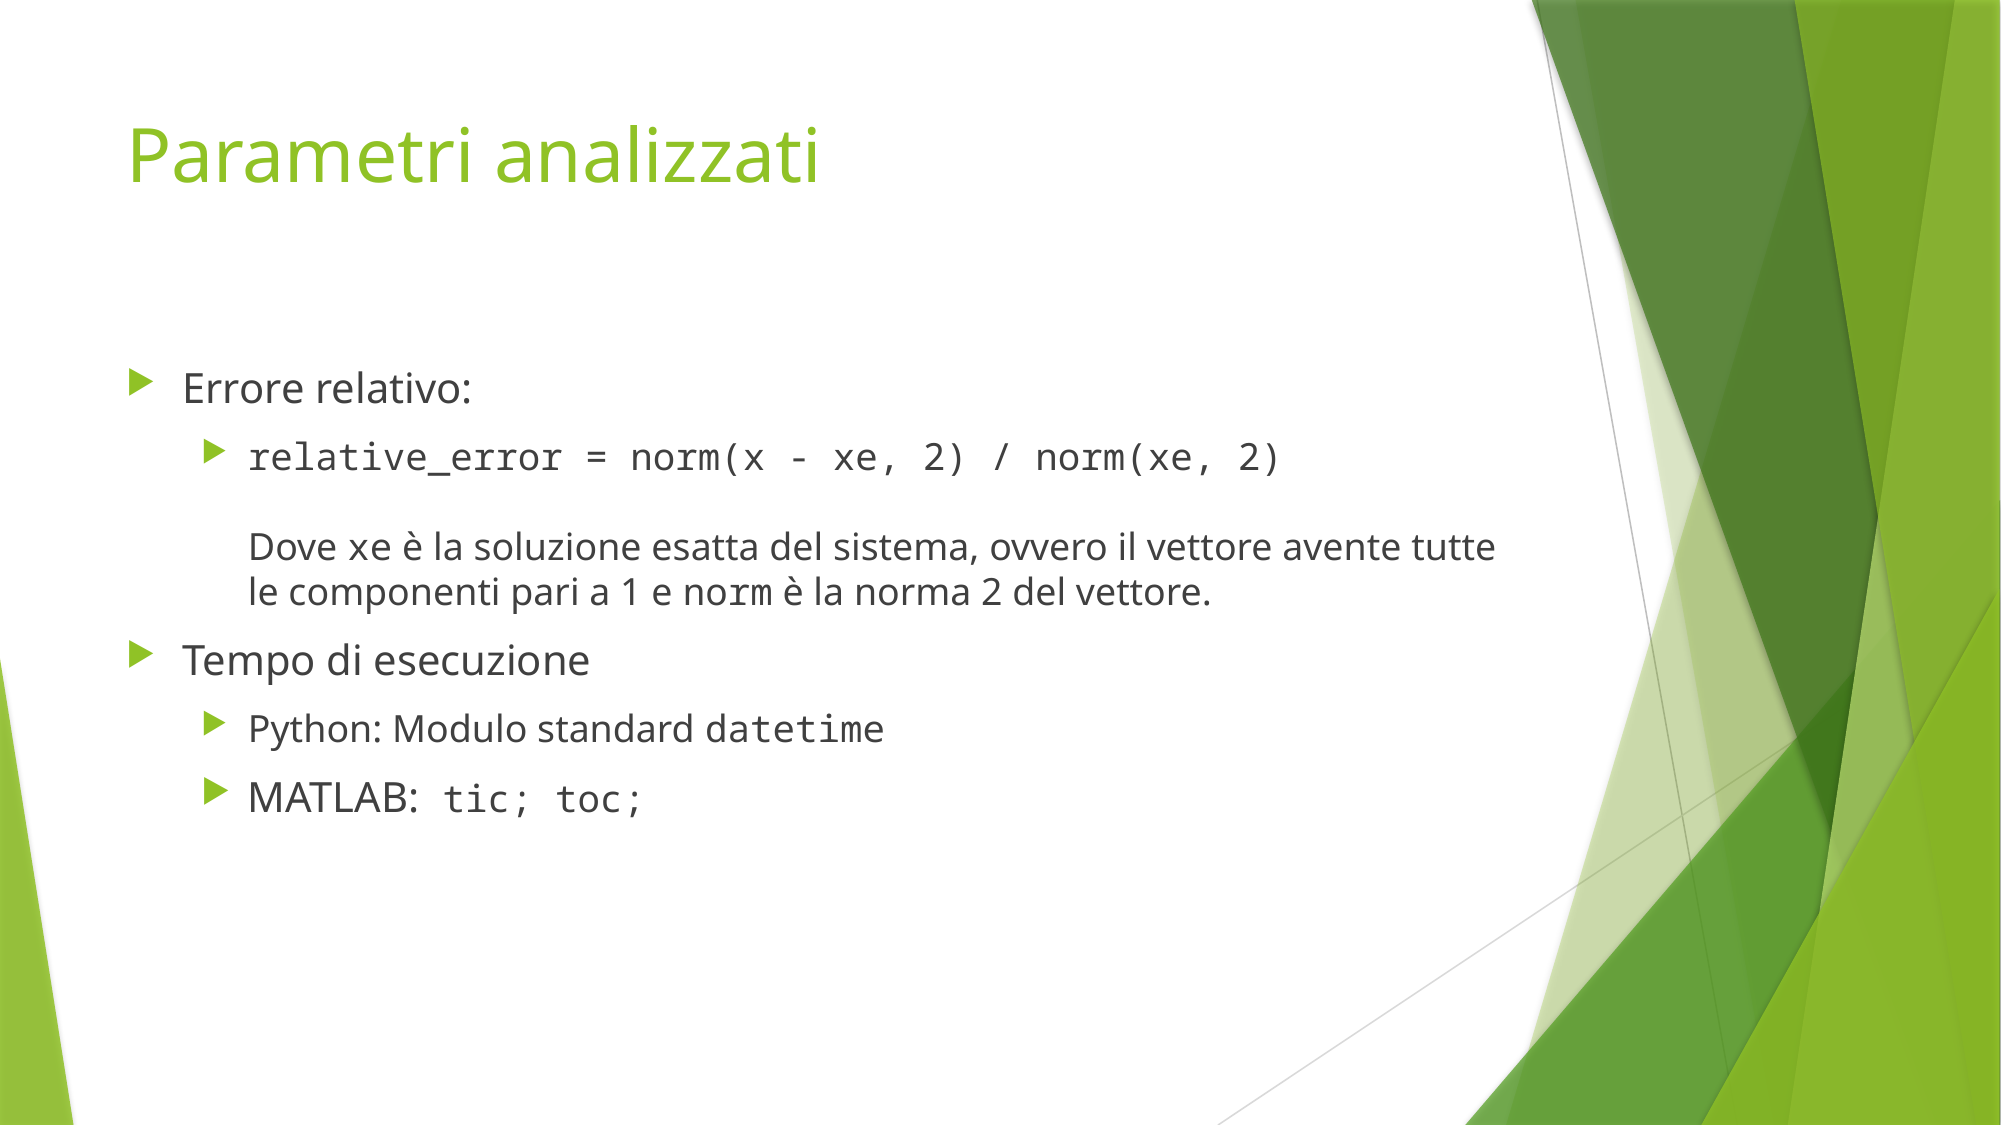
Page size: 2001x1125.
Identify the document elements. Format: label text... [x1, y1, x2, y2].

title Parametri analizzati [111, 99, 1522, 317]
list Errore relativo: relative_error = norm(x - xe, 2) / norm(xe, 2) Dove xe è la soluzione esatta del sistema, ovvero il vettore avente tutte le componenti pari a 1 e norm è la norma 2 del vettore. Tempo di esecuzione Python: Modulo standard datetime MATLAB: tic; toc; [111, 354, 1522, 992]
